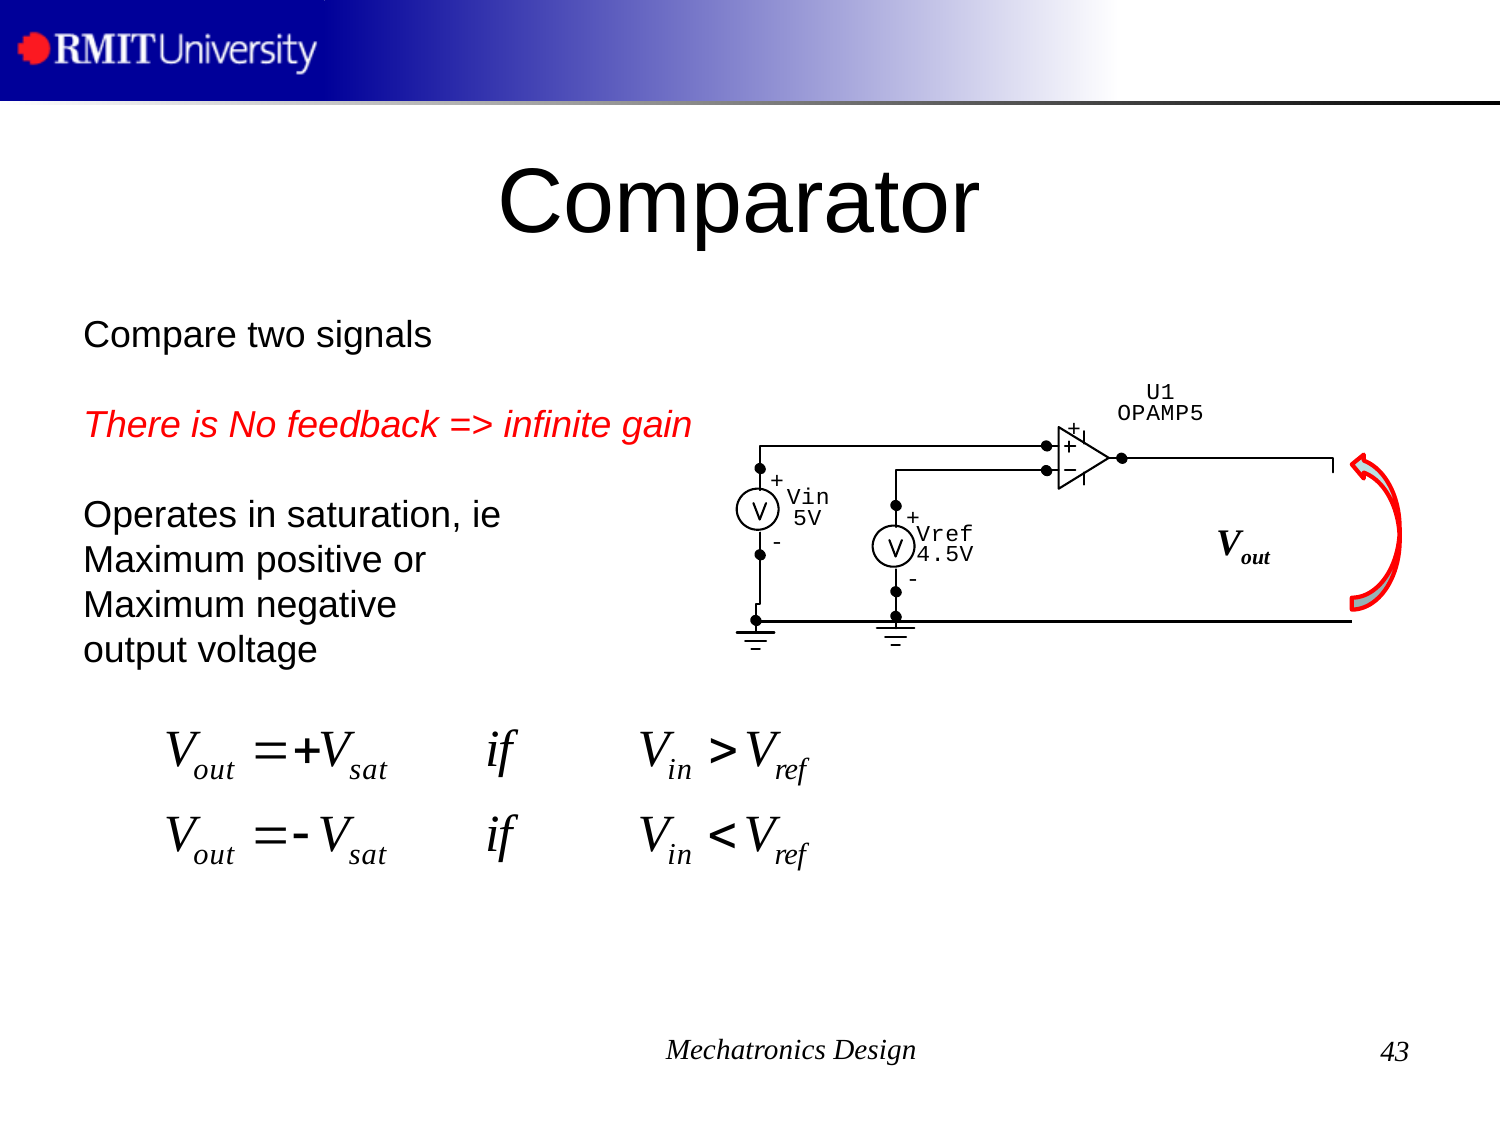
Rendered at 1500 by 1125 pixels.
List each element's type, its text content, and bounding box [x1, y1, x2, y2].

picture [13, 7, 325, 92]
title Comparator [64, 101, 1415, 290]
slide_number 43 [1074, 1024, 1425, 1103]
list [161, 715, 828, 882]
text_box [1349, 452, 1402, 612]
footer Mechatronics Design [537, 1023, 1046, 1102]
text_box Compare two signals There is No feedback => infinite gain Operates in saturation, ie Maximum positive or Maximum negative output voltage [68, 302, 708, 678]
picture [725, 375, 1344, 660]
